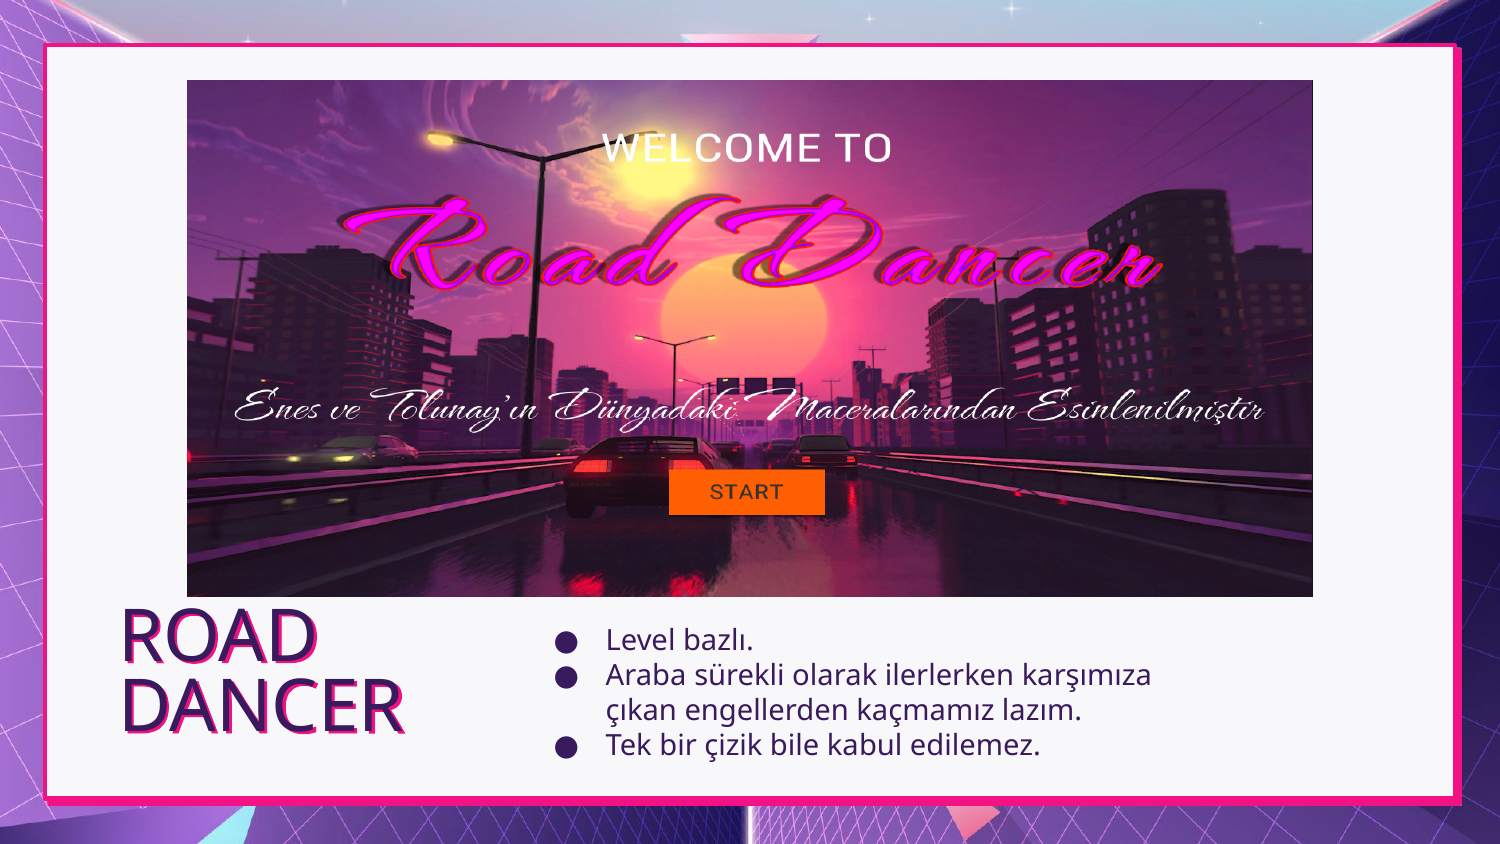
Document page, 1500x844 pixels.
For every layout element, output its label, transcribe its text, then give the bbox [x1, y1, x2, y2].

subtitle Level bazlı. Araba sürekli olarak ilerlerken karşımıza çıkan engellerden kaçmamız lazım. Tek bir çizik bile kabul edilemez. [530, 605, 1163, 756]
picture [0, 0, 1500, 844]
title ROAD DANCER [118, 605, 494, 756]
